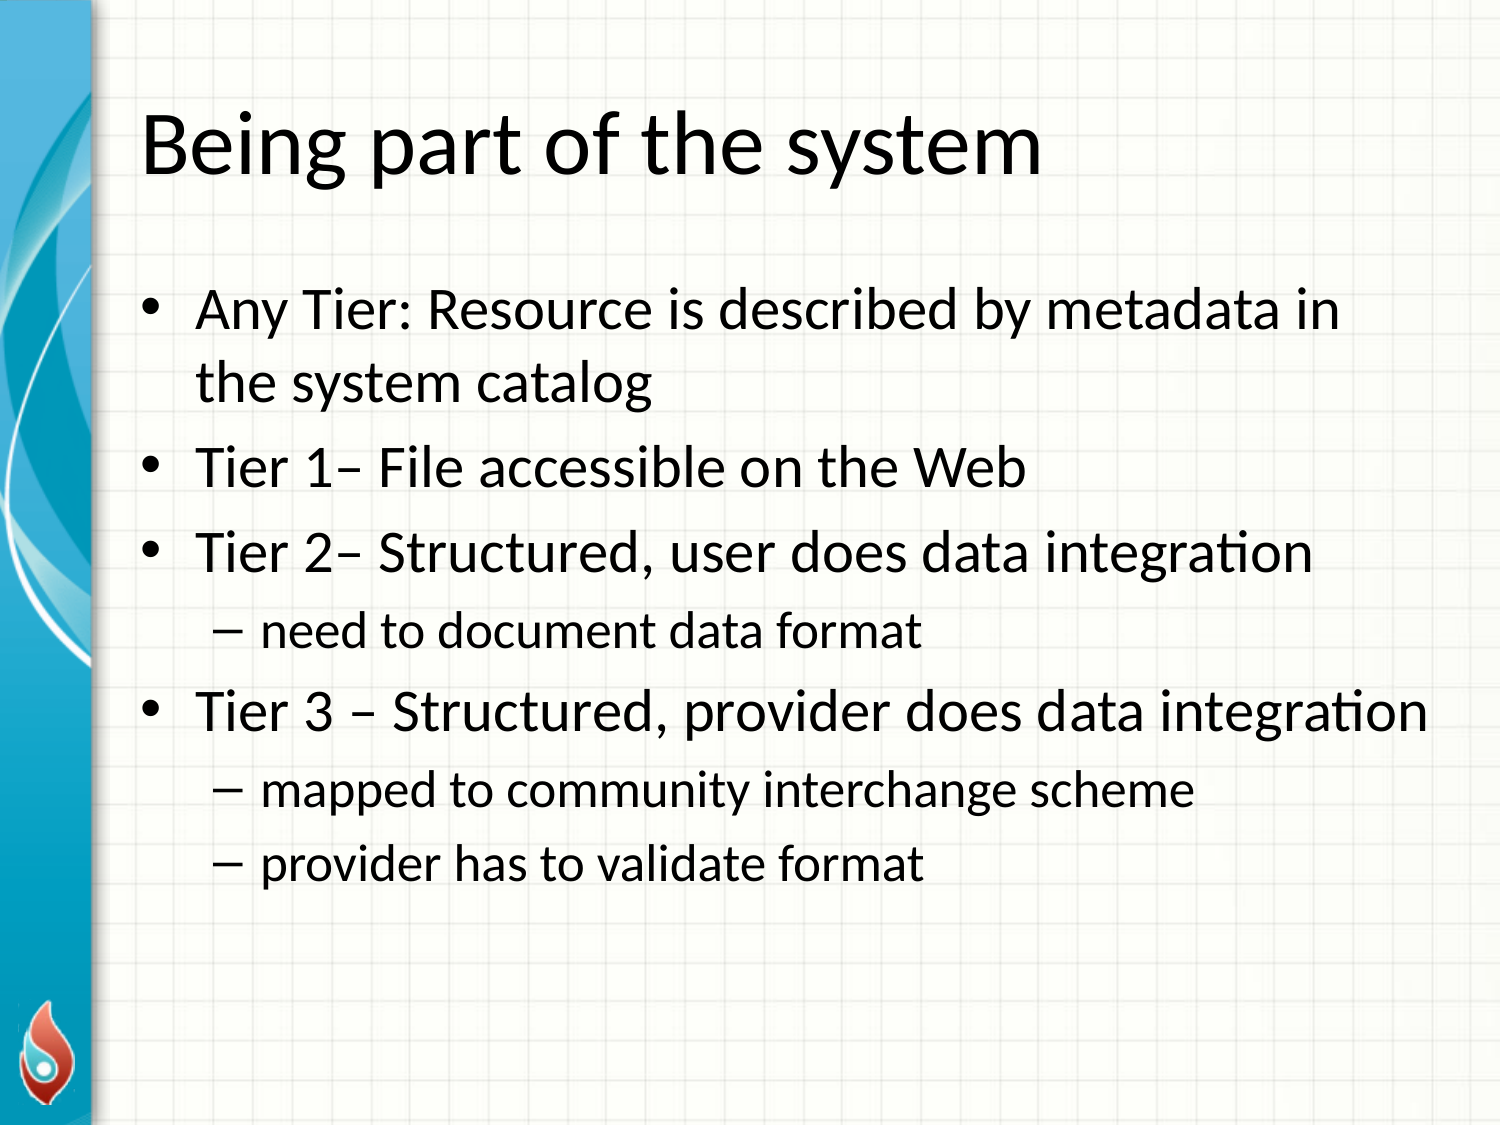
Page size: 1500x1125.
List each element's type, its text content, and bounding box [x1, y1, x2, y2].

title Being part of the system [125, 44, 1450, 232]
list Any Tier: Resource is described by metadata in the system catalog Tier 1– File accessible on the Web Tier 2– Structured, user does data integration need to document data format Tier 3 – Structured, provider does data integration mapped to community interchange scheme provider has to validate format [125, 261, 1450, 967]
picture [0, 0, 1500, 1125]
